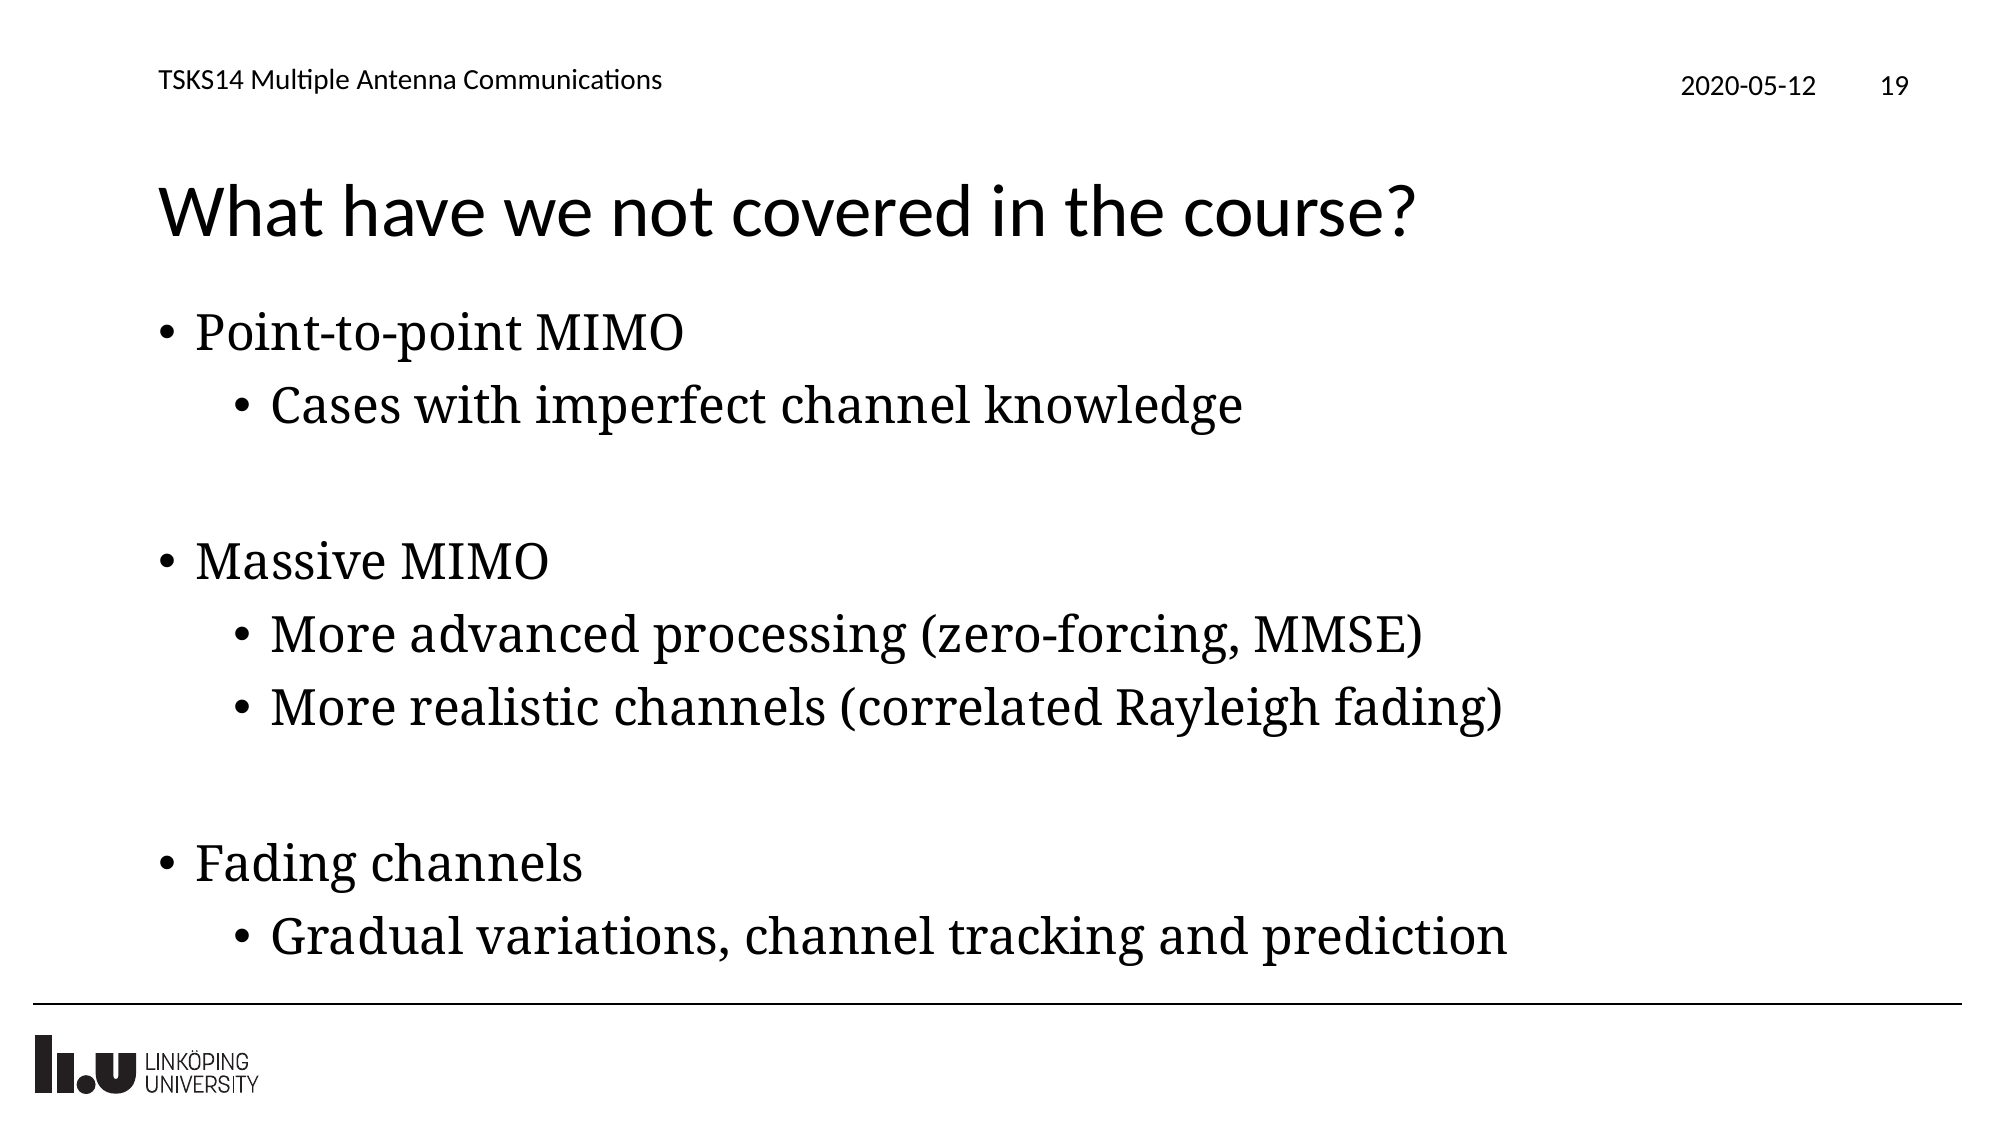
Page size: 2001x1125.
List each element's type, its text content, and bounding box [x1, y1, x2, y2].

footer TSKS14 Multiple Antenna Communications [143, 59, 1484, 103]
list Point-to-point MIMO Cases with imperfect channel knowledge Massive MIMO More advanced processing (zero-forcing, MMSE) More realistic channels (correlated Rayleigh fading) Fading channels Gradual variations, channel tracking and prediction [143, 300, 1924, 968]
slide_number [1518, 59, 1802, 103]
title What have we not covered in the course? [143, 163, 1924, 300]
slide_number 19 [1802, 59, 1924, 103]
